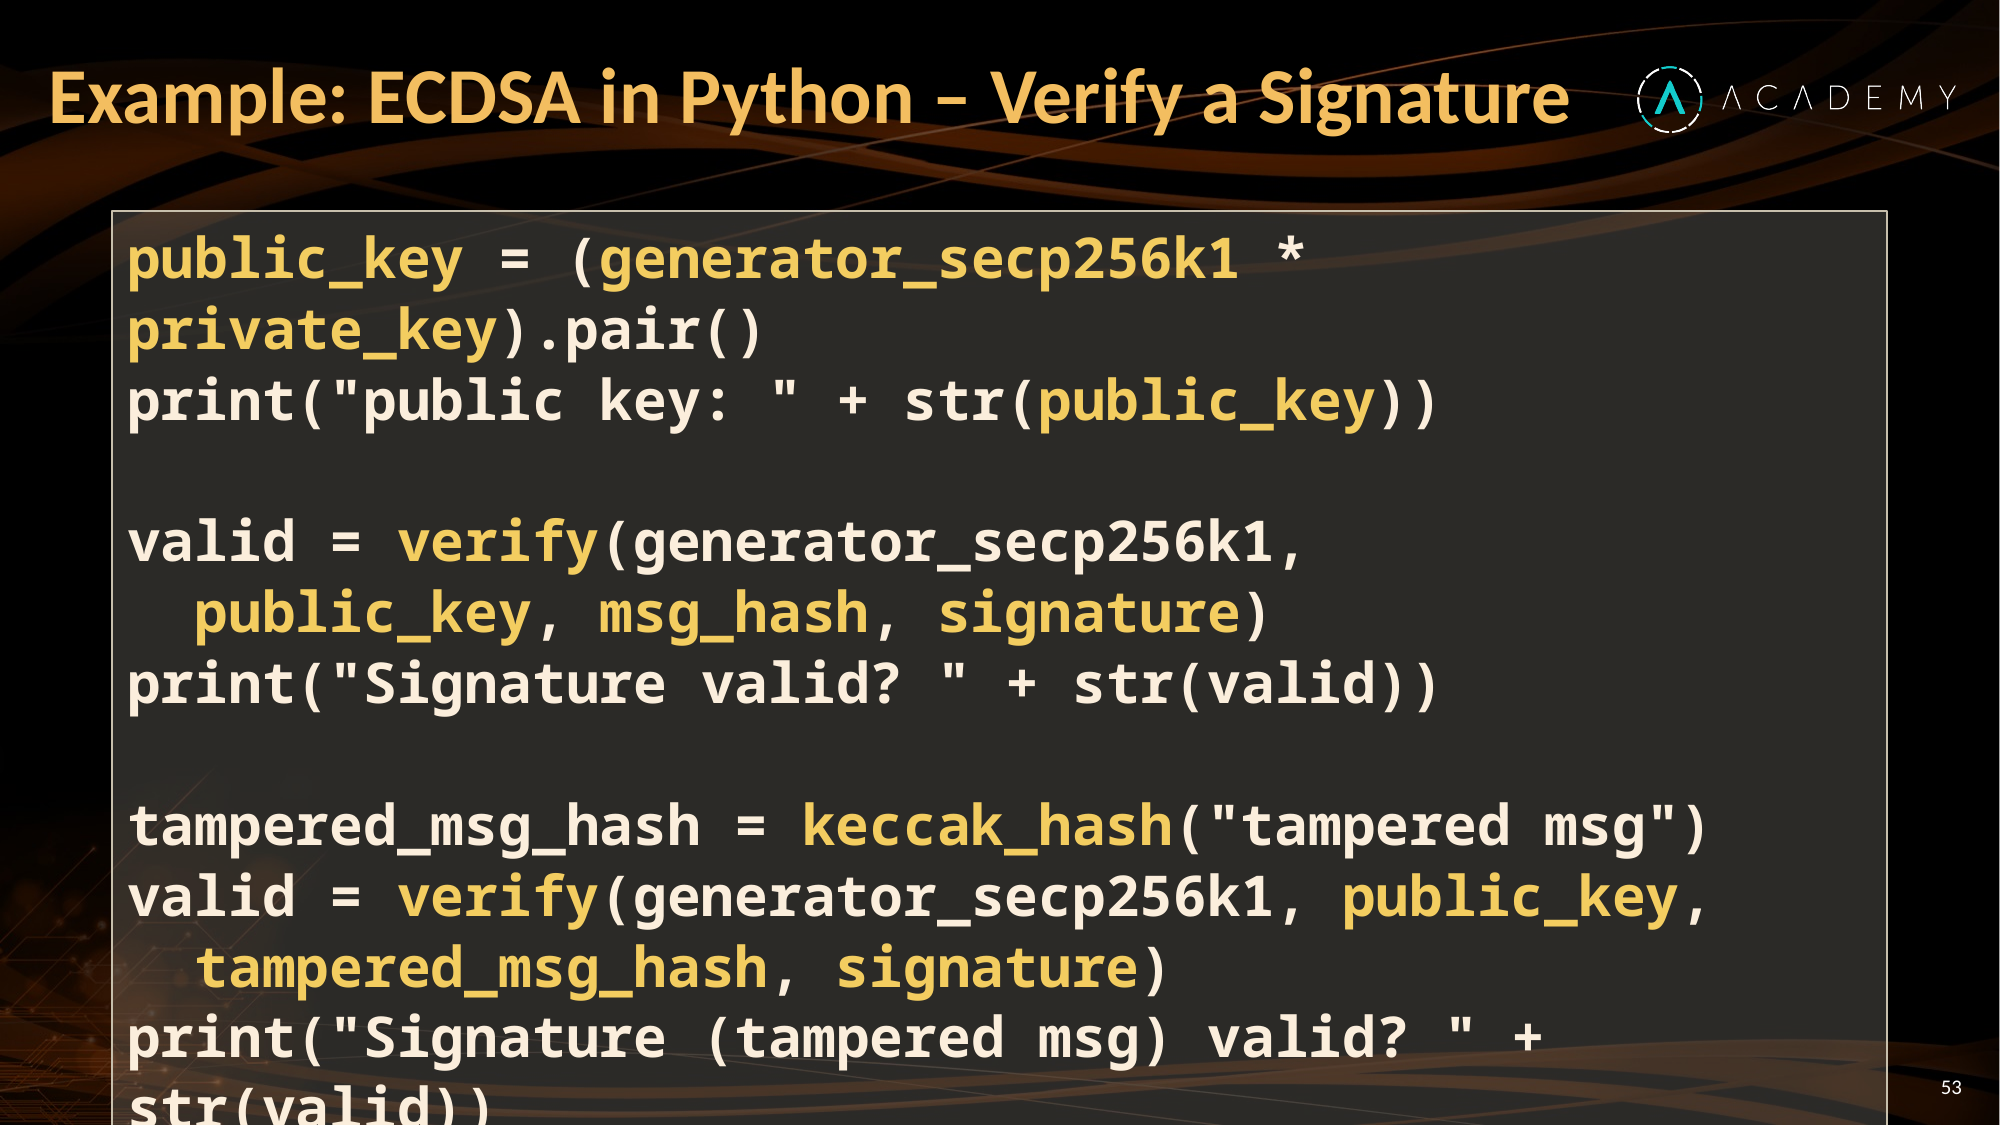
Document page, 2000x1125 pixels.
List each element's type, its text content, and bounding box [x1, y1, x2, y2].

picture [0, 0, 2000, 1125]
title Example: ECDSA in Python – Verify a Signature [30, 6, 1602, 189]
slide_number 53 [1897, 1070, 1968, 1103]
text_box public_key = (generator_secp256k1 * private_key).pair() print("public key: " + str(public_key)) valid = verify(generator_secp256k1, public_key, msg_hash, signature) print("Signature valid? " + str(valid)) tampered_msg_hash = keccak_hash("tampered msg") valid = verify(generator_secp256k1, public_key, tampered_msg_hash, signature) print("Signature (tampered msg) valid? " + str(valid)) [112, 211, 1888, 1125]
